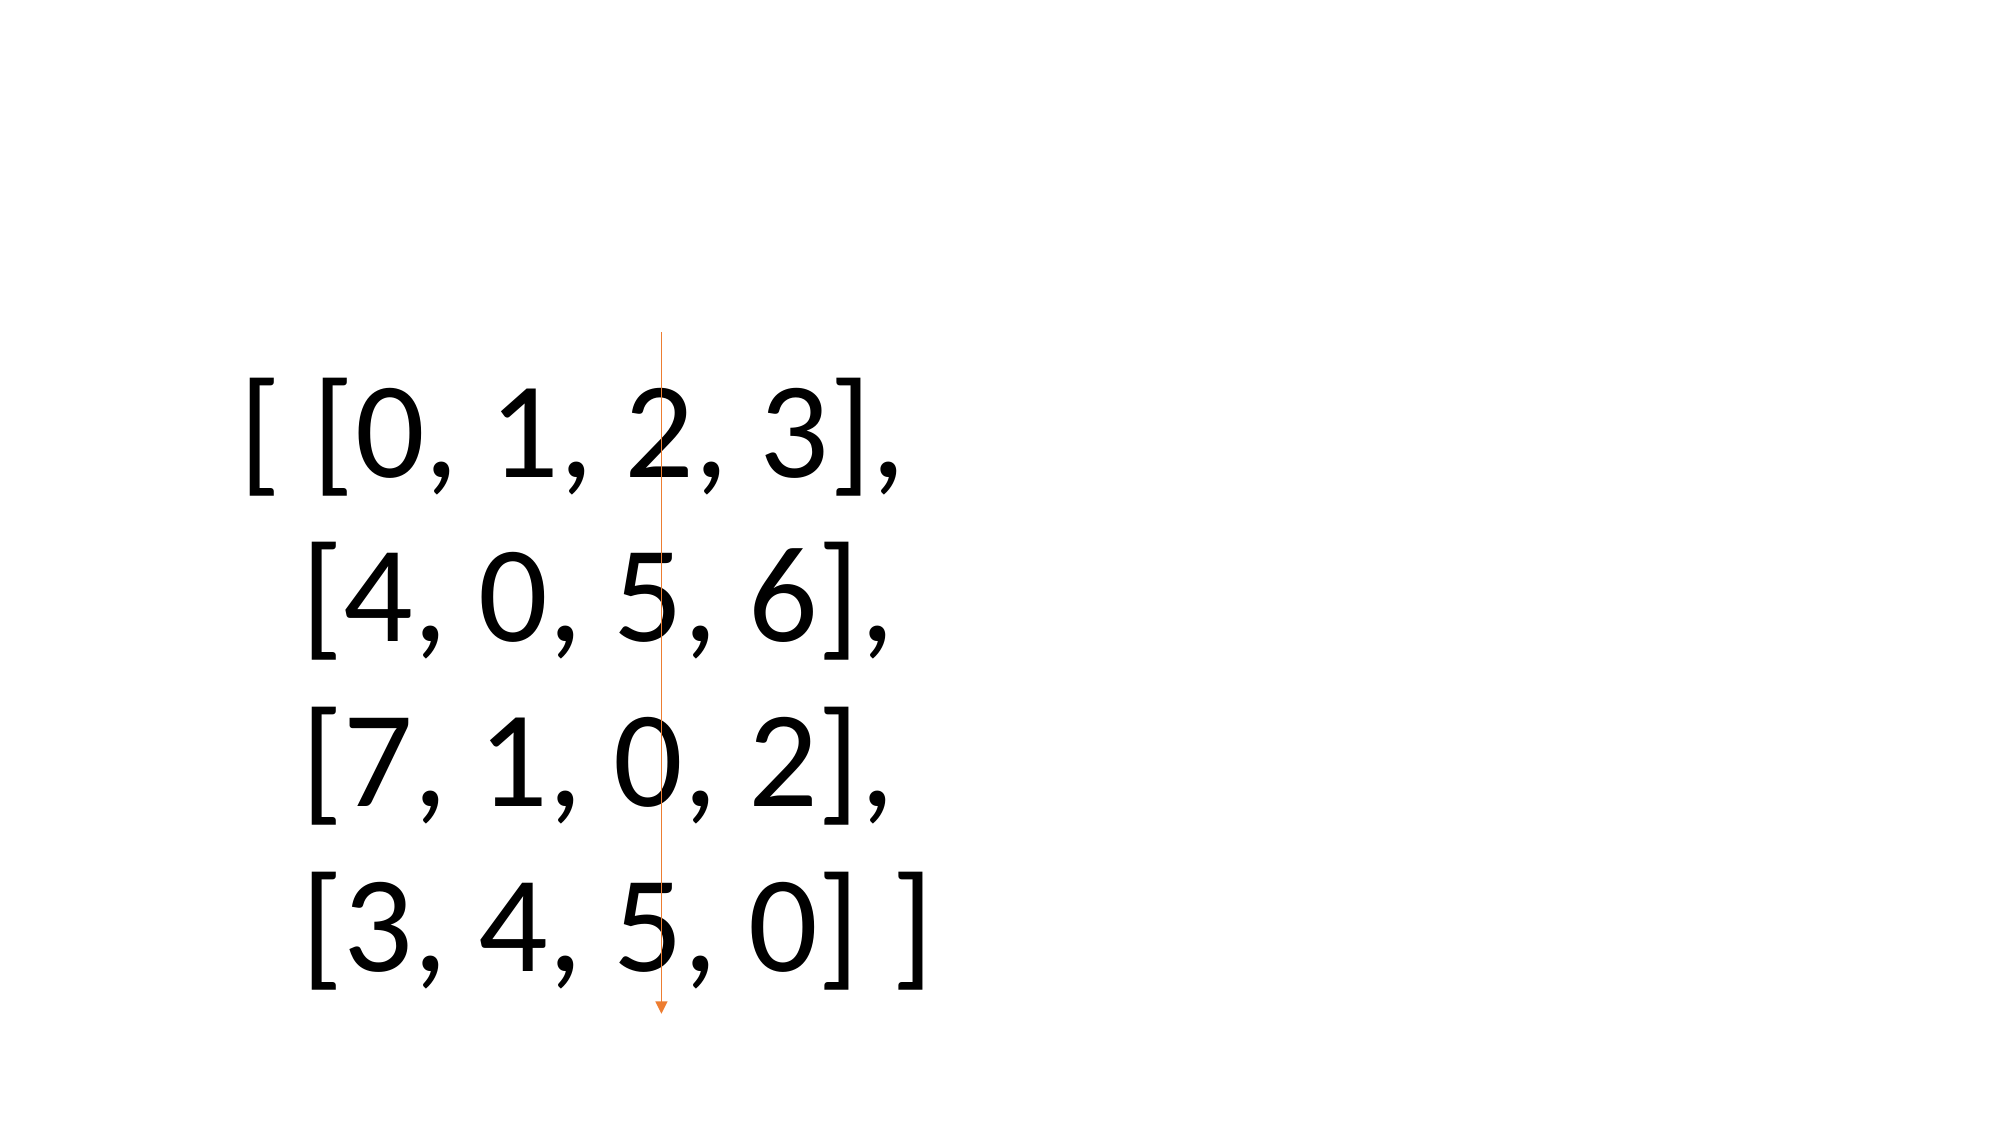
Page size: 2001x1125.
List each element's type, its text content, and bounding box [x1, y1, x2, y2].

text_box [ [0, 1, 2, 3], [4, 0, 5, 6], [7, 1, 0, 2], [3, 4, 5, 0] ] [225, 332, 661, 1007]
text_box [ [0, 1, 2, 3], [4, 0, 5, 6], [7, 1, 0, 2], [3, 4, 5, 0] ] [662, 332, 1545, 1007]
